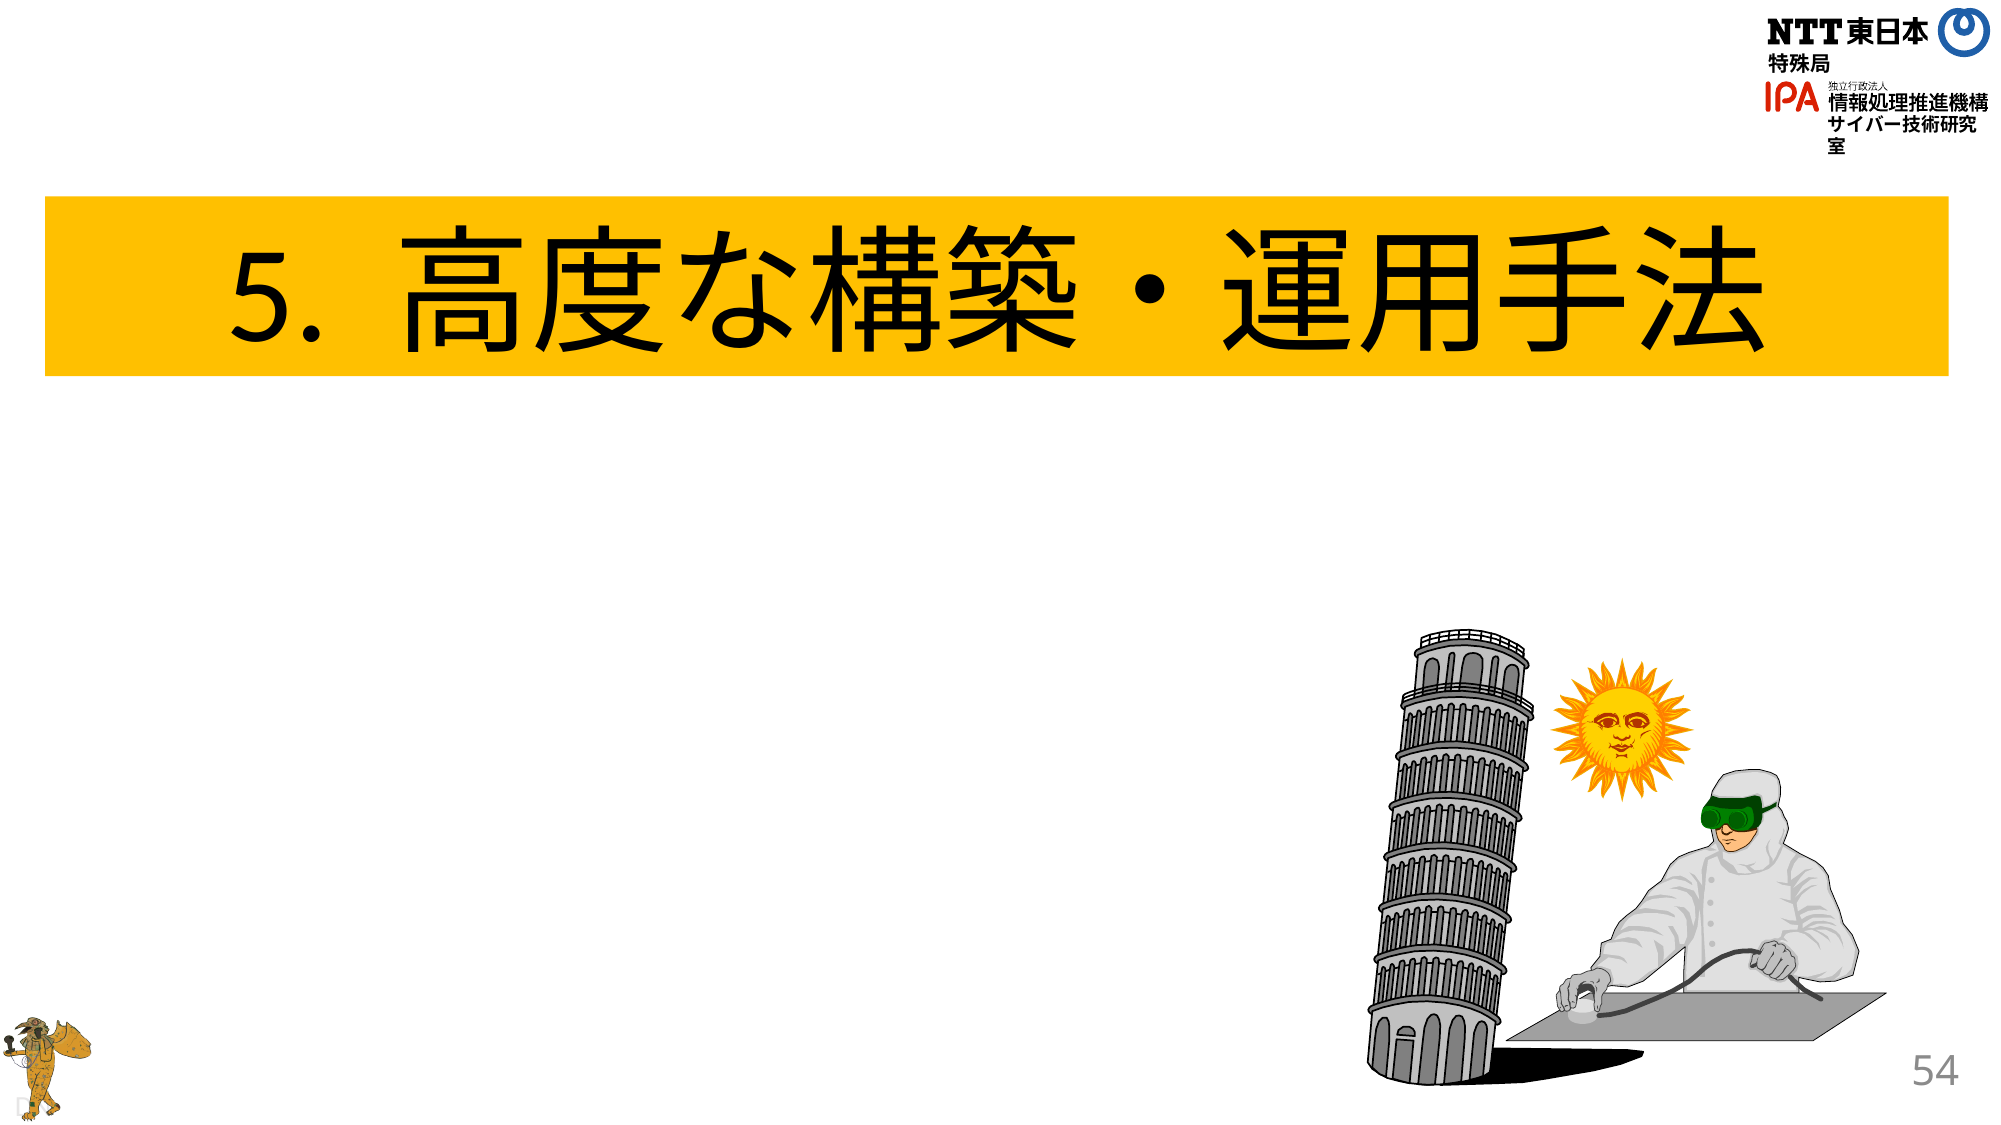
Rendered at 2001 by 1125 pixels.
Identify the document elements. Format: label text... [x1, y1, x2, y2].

slide_number 54 [1412, 1042, 1975, 1103]
picture [1365, 628, 1889, 1087]
text_box 5. 高度な構築・運用手法 [45, 196, 1949, 377]
